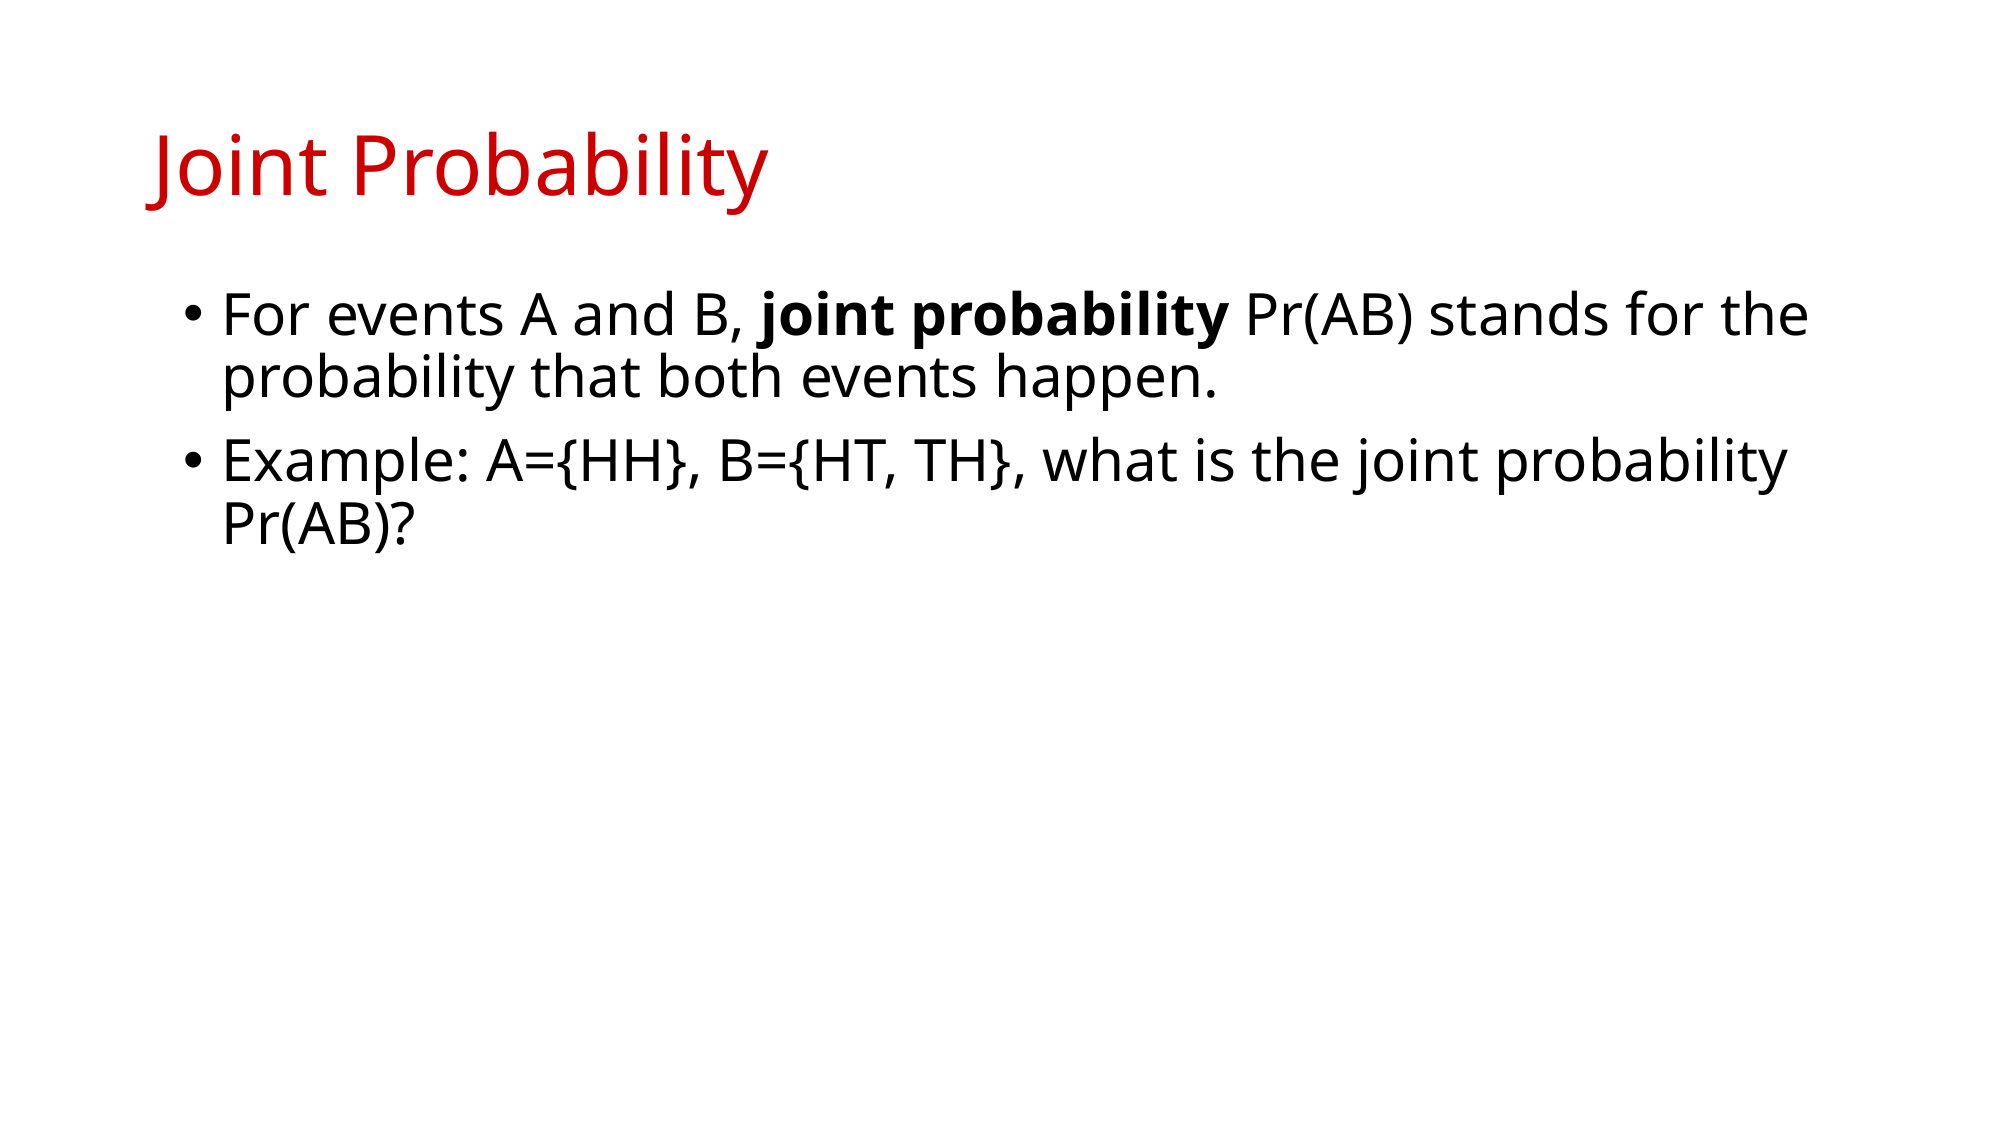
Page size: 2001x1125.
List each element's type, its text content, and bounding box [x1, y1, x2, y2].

title Joint Probability [137, 59, 1863, 278]
list For events A and B, joint probability Pr(AB) stands for the probability that both events happen. Example: A={HH}, B={HT, TH}, what is the joint probability Pr(AB)? [168, 277, 1894, 992]
